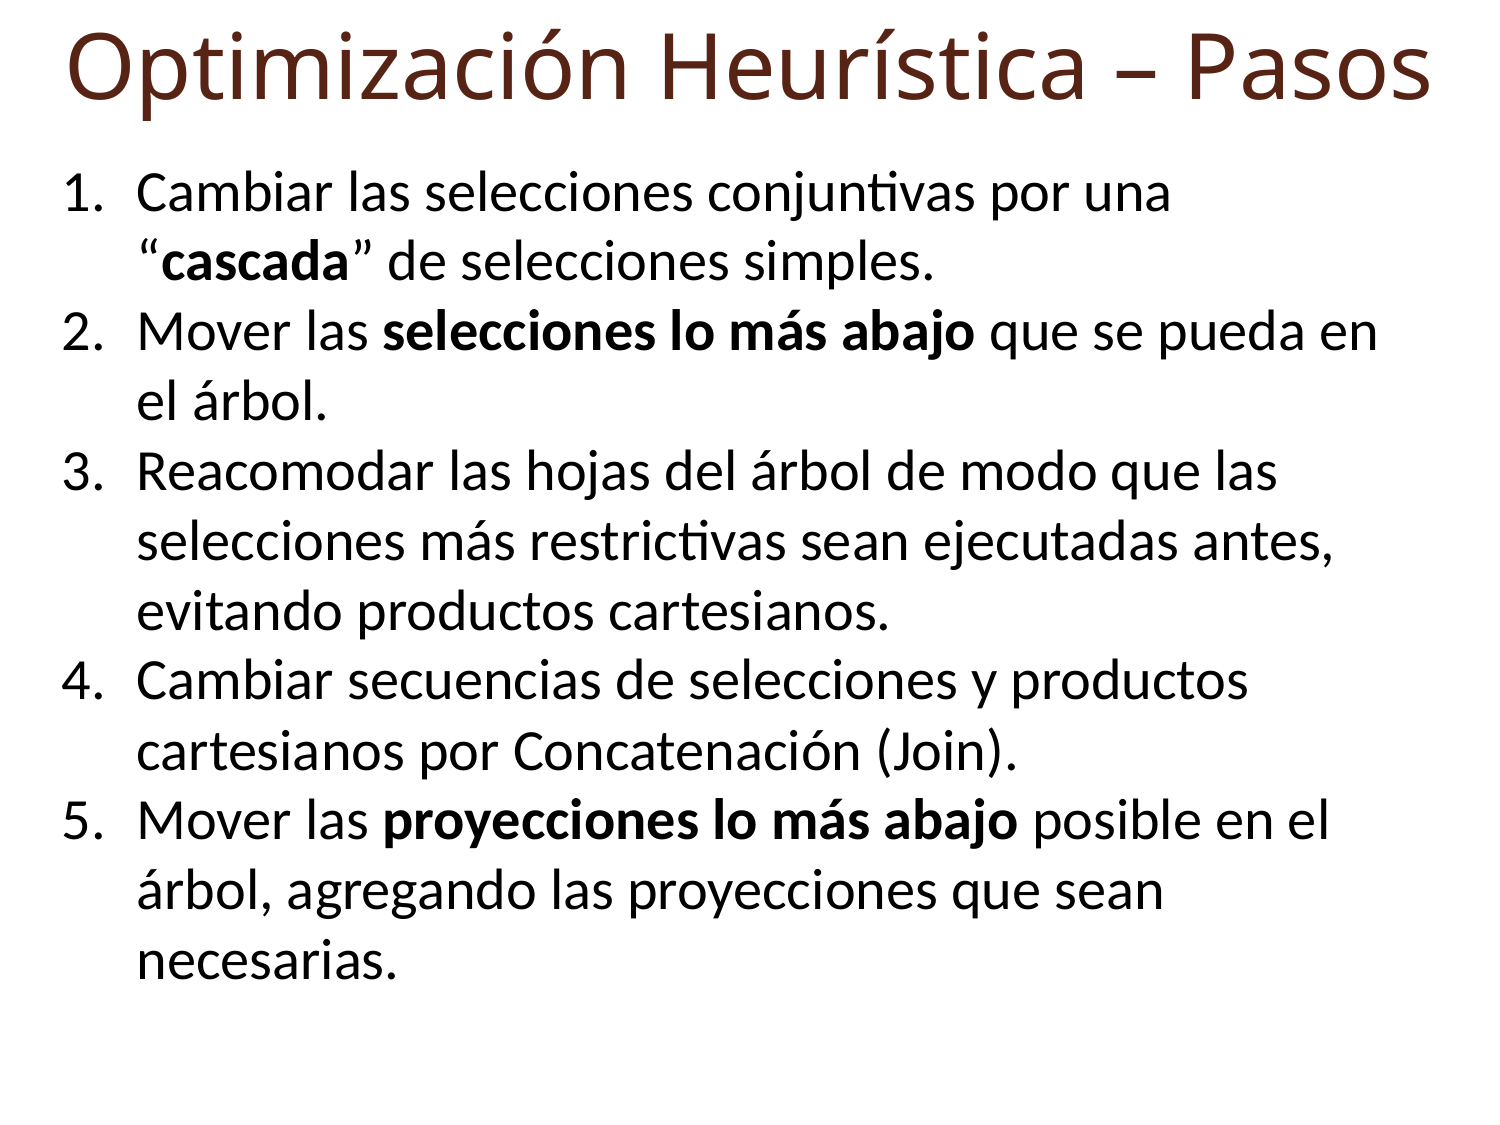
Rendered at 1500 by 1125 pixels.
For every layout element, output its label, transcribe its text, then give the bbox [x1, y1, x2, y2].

text_box Cambiar las selecciones conjuntivas por una “cascada” de selecciones simples. Mover las selecciones lo más abajo que se pueda en el árbol. Reacomodar las hojas del árbol de modo que las selecciones más restrictivas sean ejecutadas antes, evitando productos cartesianos. Cambiar secuencias de selecciones y productos cartesianos por Concatenación (Join). Mover las proyecciones lo más abajo posible en el árbol, agregando las proyecciones que sean necesarias. [46, 145, 1428, 1061]
text_box Optimización Heurística – Pasos [0, 0, 1500, 125]
